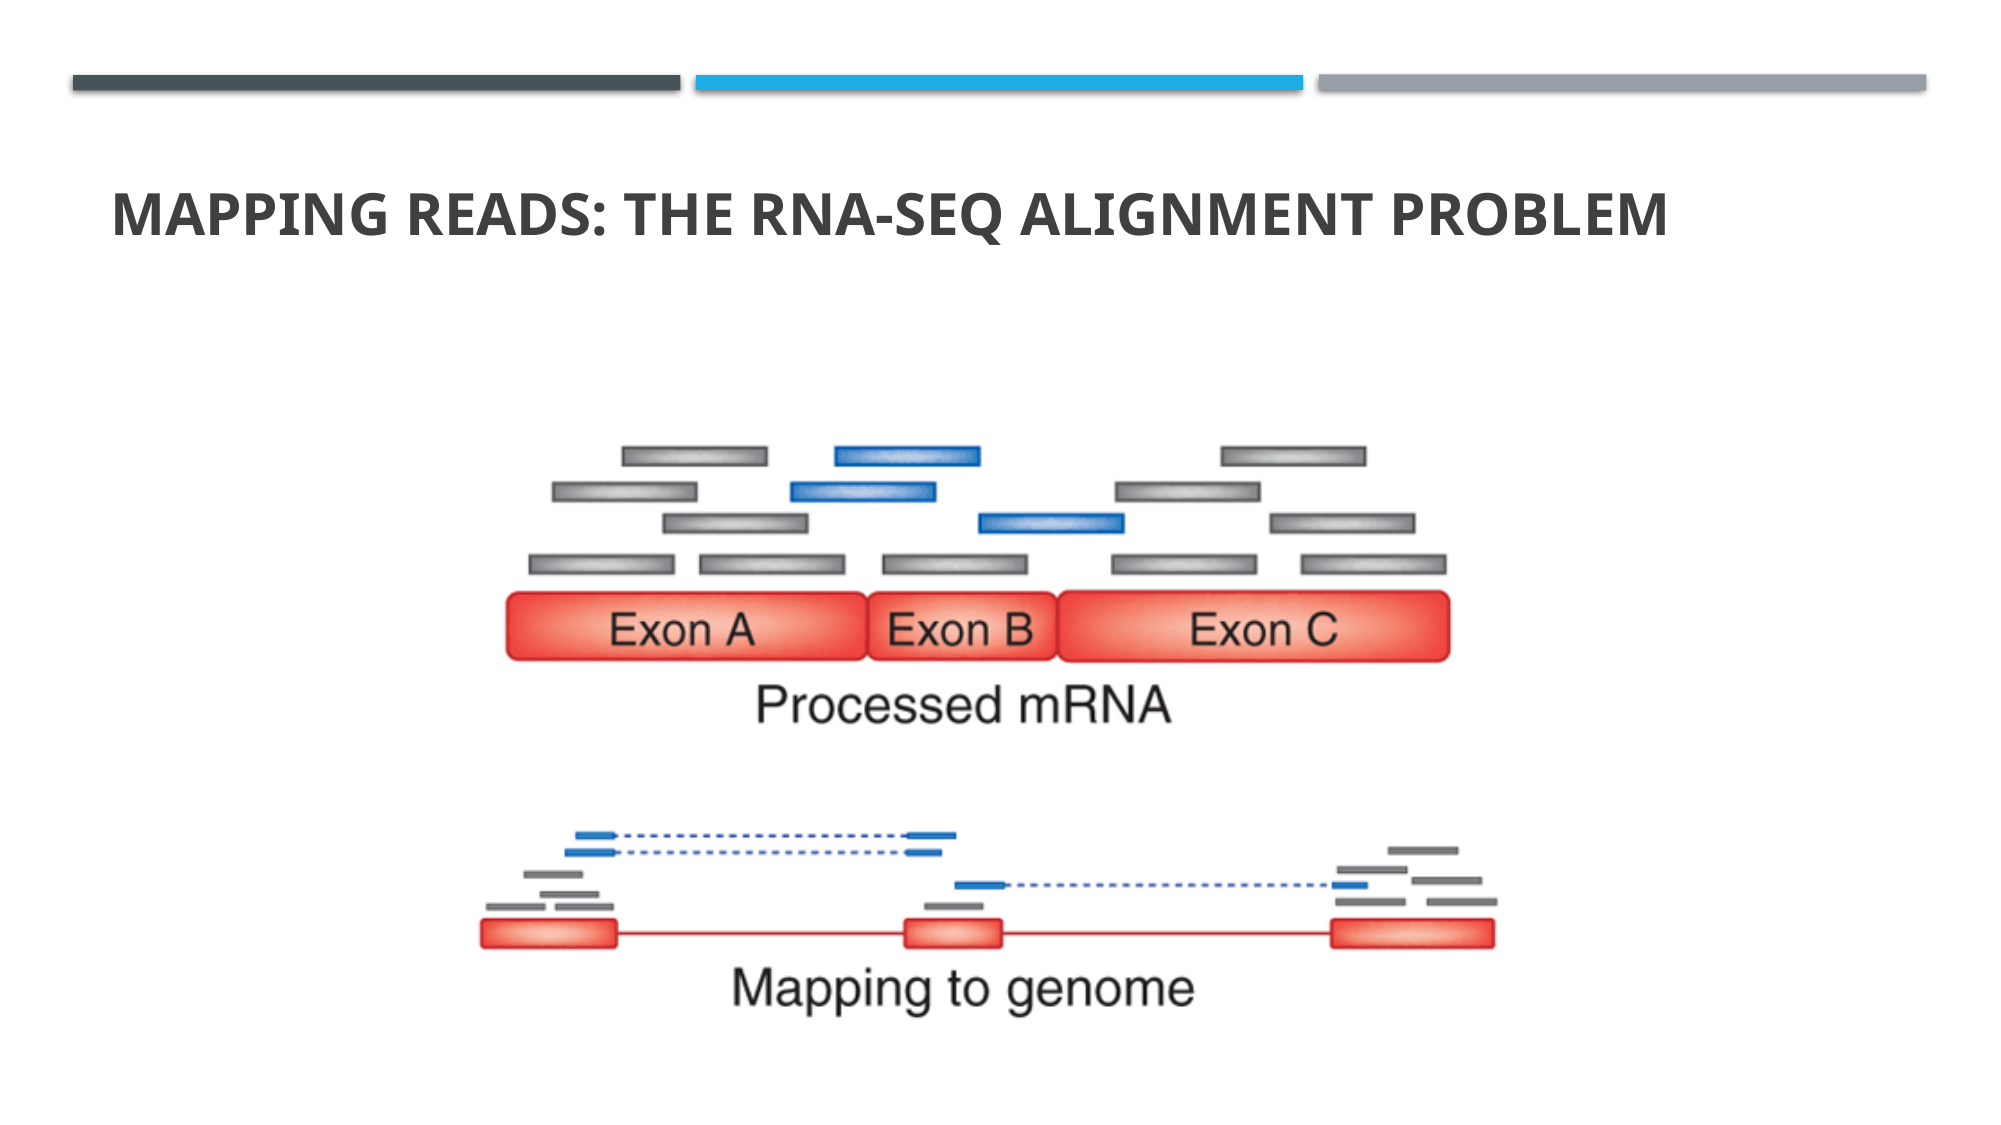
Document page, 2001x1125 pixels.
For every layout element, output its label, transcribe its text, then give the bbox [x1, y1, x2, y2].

title MappinG Reads: The RNA-Seq Alignment problem [95, 115, 1905, 310]
picture [449, 415, 1528, 1032]
